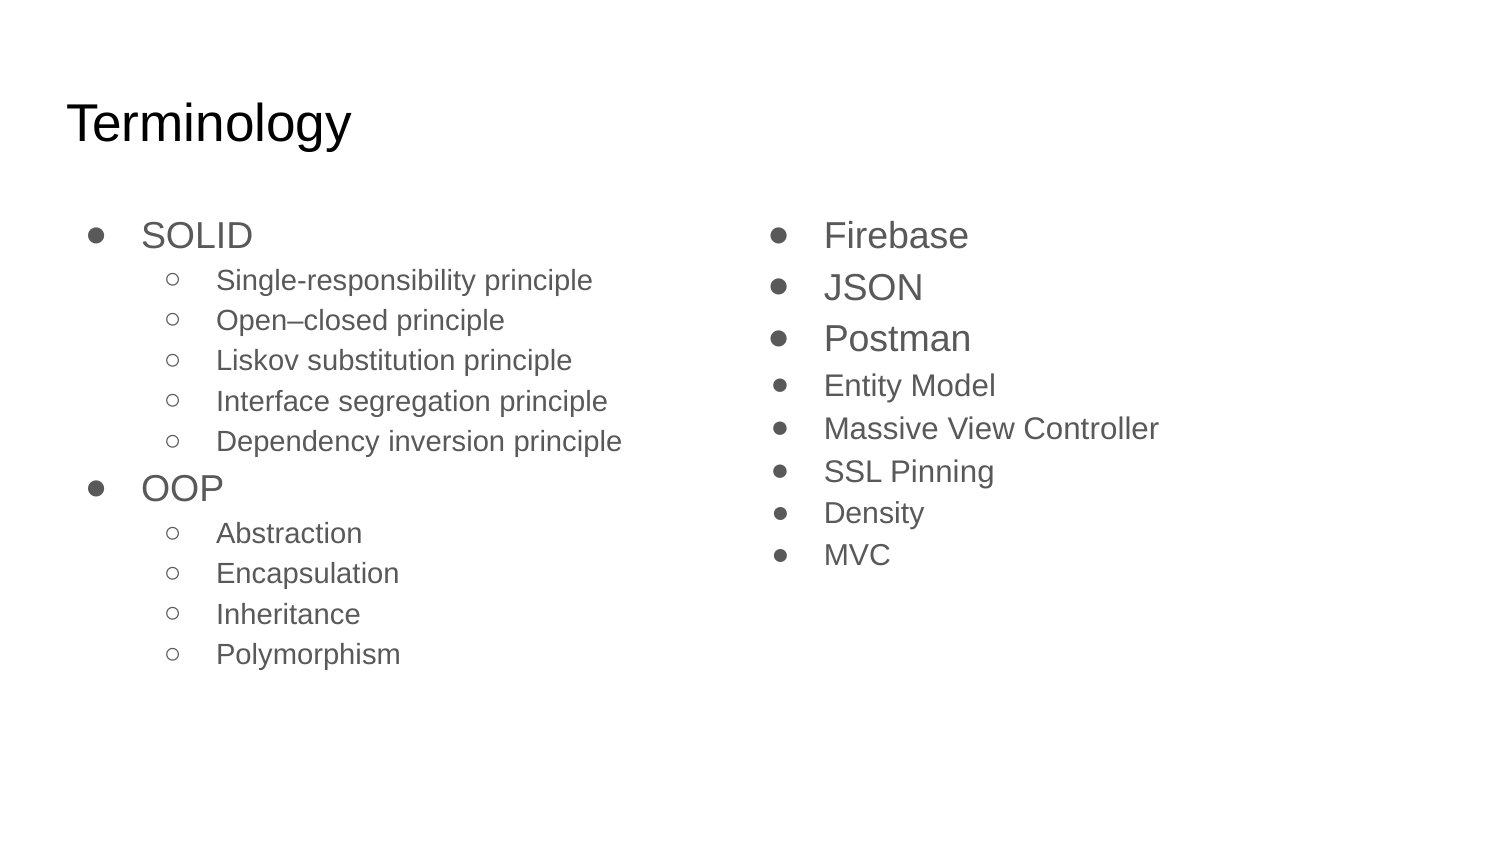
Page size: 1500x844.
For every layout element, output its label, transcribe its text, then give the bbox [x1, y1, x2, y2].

title Terminology [51, 72, 1449, 167]
list Firebase JSON Postman Entity Model Massive View Controller SSL Pinning Density MVC [733, 189, 1400, 750]
list SOLID Single-responsibility principle Open–closed principle Liskov substitution principle Interface segregation principle Dependency inversion principle OOP Abstraction Encapsulation Inheritance Polymorphism [51, 189, 718, 750]
